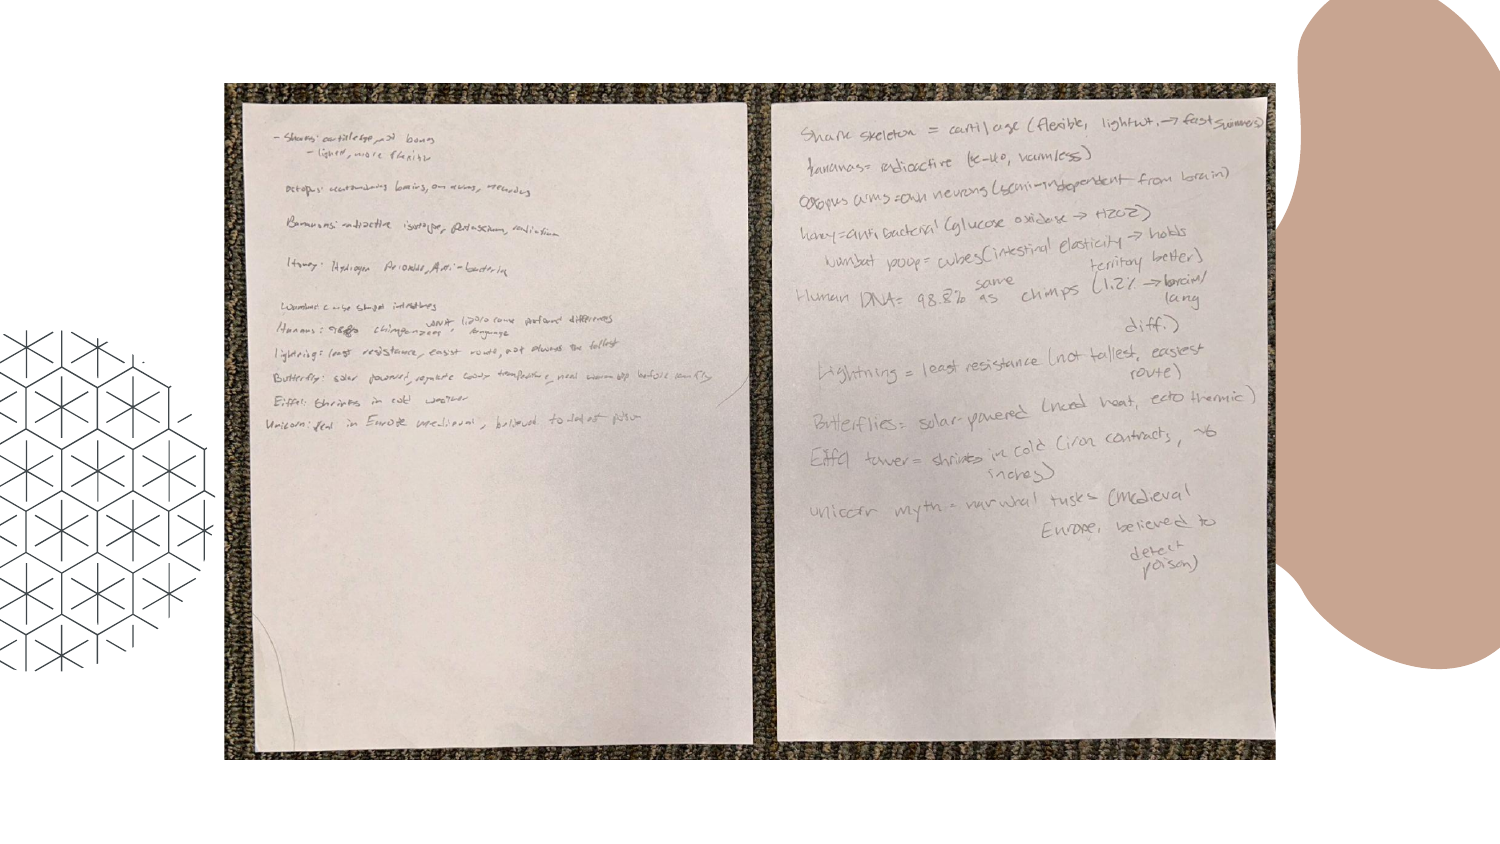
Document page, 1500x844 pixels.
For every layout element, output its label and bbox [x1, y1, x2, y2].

picture [224, 0, 1276, 844]
